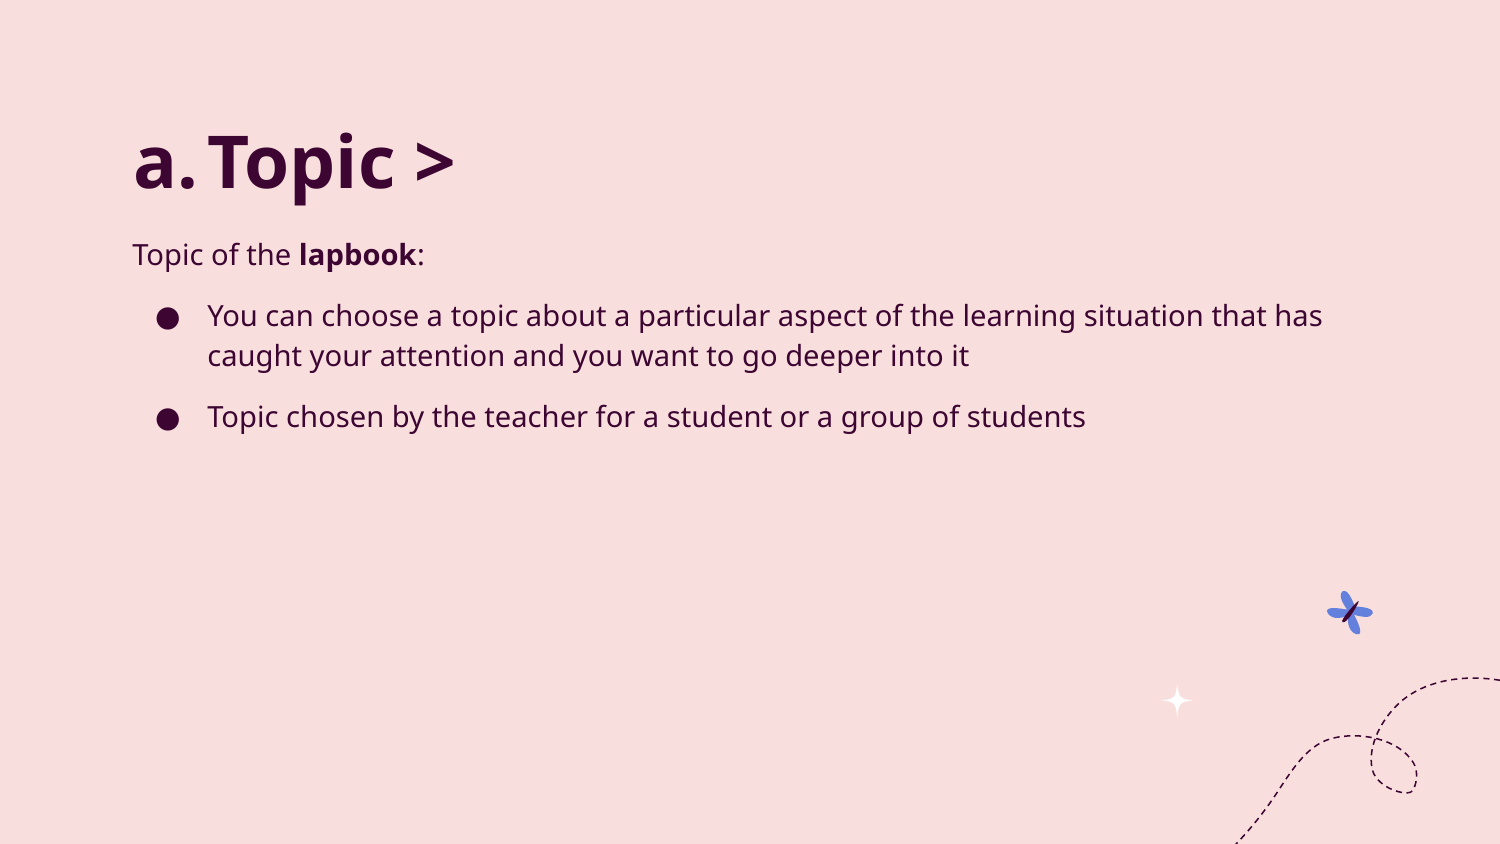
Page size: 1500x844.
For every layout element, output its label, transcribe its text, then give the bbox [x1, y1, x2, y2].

text_box [1162, 683, 1193, 718]
list Topic of the lapbook: You can choose a topic about a particular aspect of the learning situation that has caught your attention and you want to go deeper into it Topic chosen by the teacher for a student or a group of students [117, 216, 1383, 460]
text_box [1328, 588, 1376, 636]
title Topic > [117, 87, 1383, 216]
